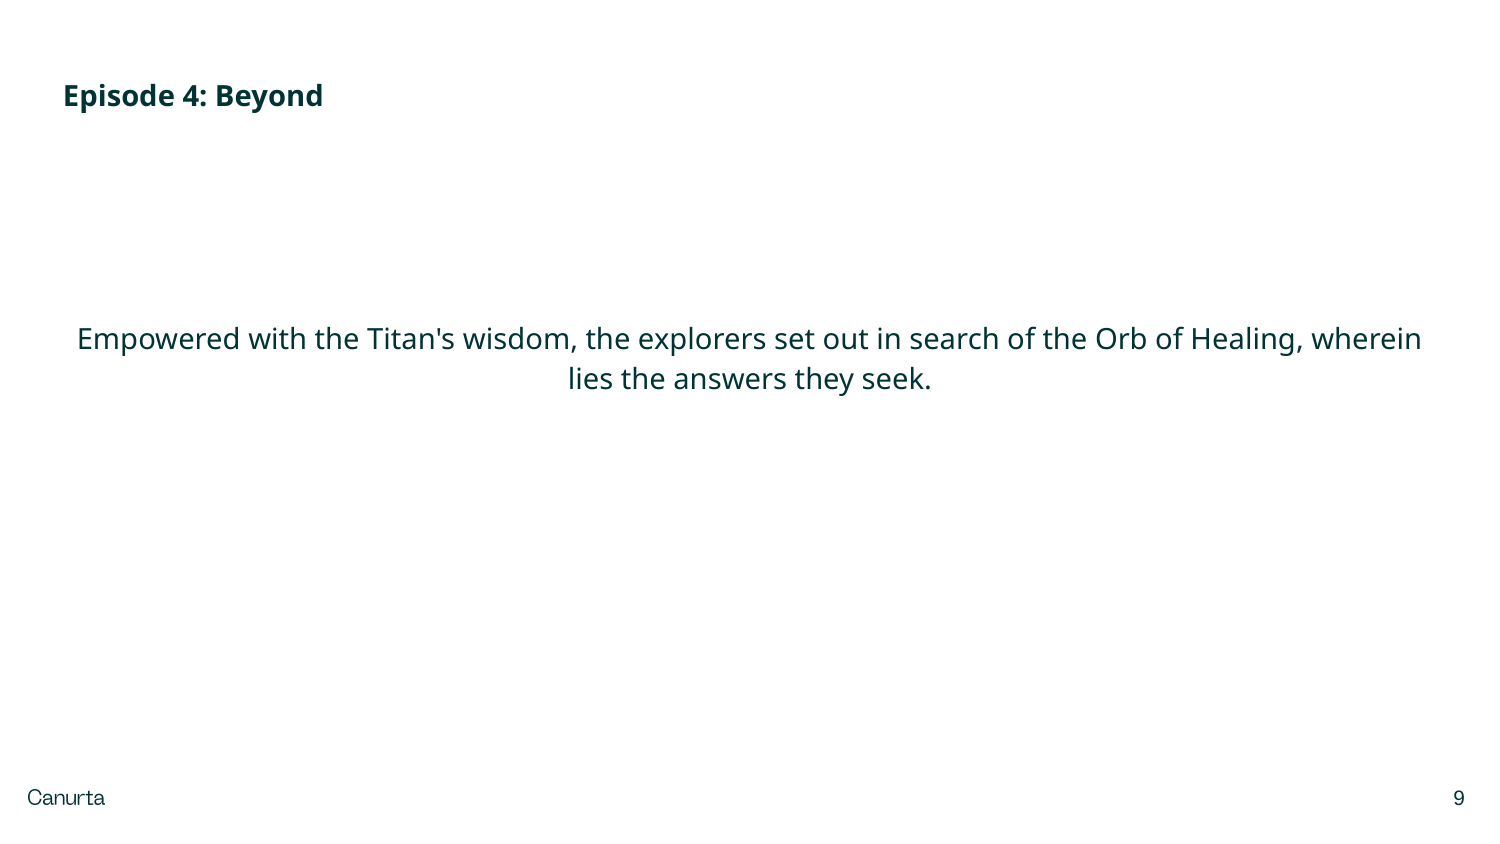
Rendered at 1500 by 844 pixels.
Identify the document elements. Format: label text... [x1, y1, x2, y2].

text_box Episode 4: Beyond [47, 62, 517, 128]
slide_number ‹#› [1389, 764, 1480, 830]
list Empowered with the Titan's wisdom, the explorers set out in search of the Orb of Healing, wherein lies the answers they seek. [51, 300, 1449, 422]
picture [28, 789, 105, 805]
